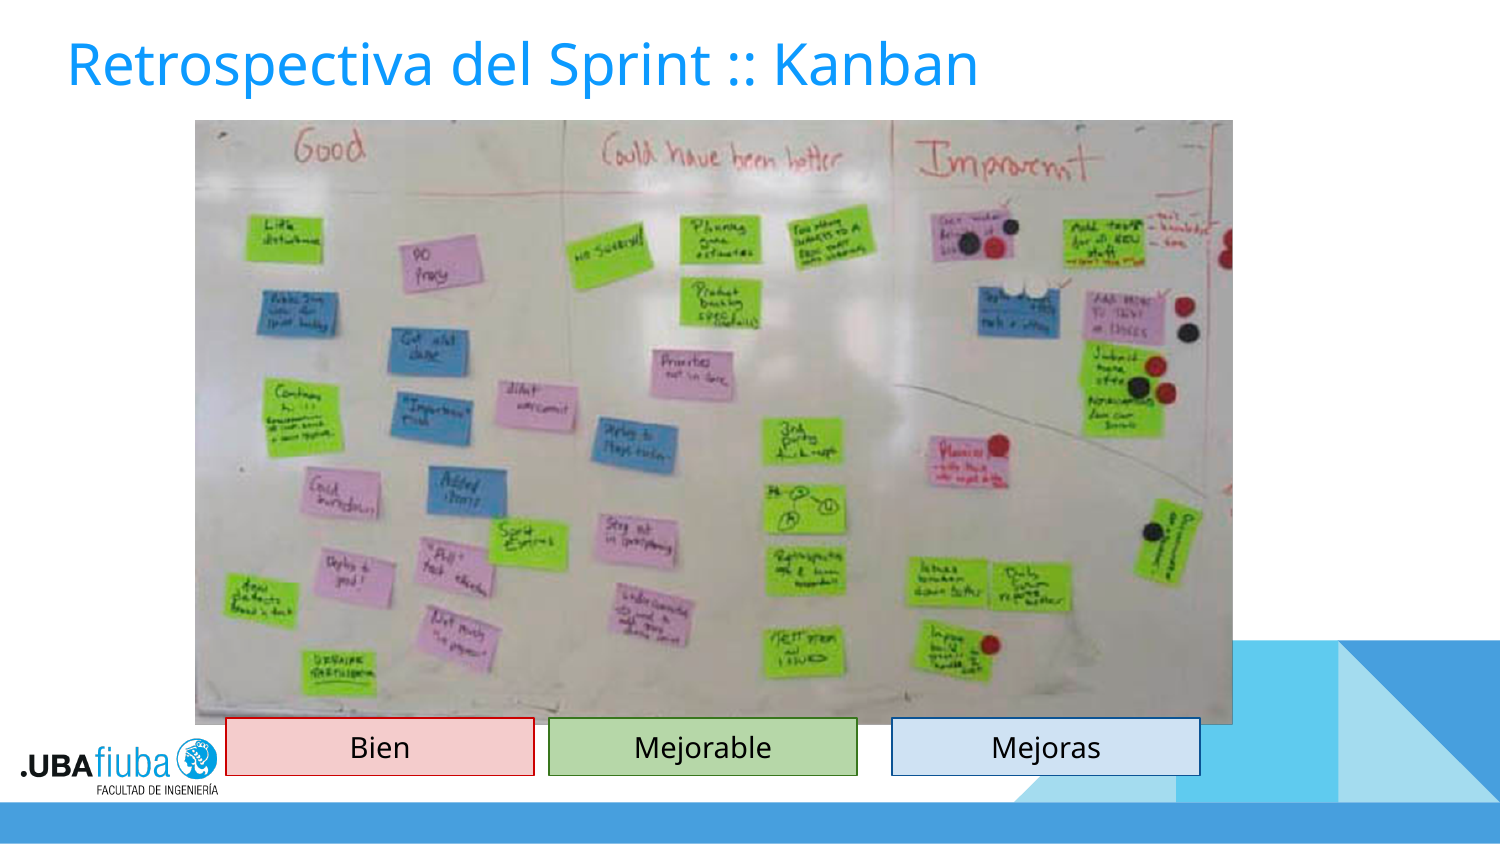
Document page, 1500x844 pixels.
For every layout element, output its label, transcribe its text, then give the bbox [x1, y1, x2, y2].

picture [0, 119, 1233, 811]
title Retrospectiva del Sprint :: Kanban [51, 12, 1449, 112]
text_box Mejoras [892, 733, 1201, 776]
text_box Mejorable [549, 733, 858, 776]
text_box Bien [226, 733, 535, 776]
